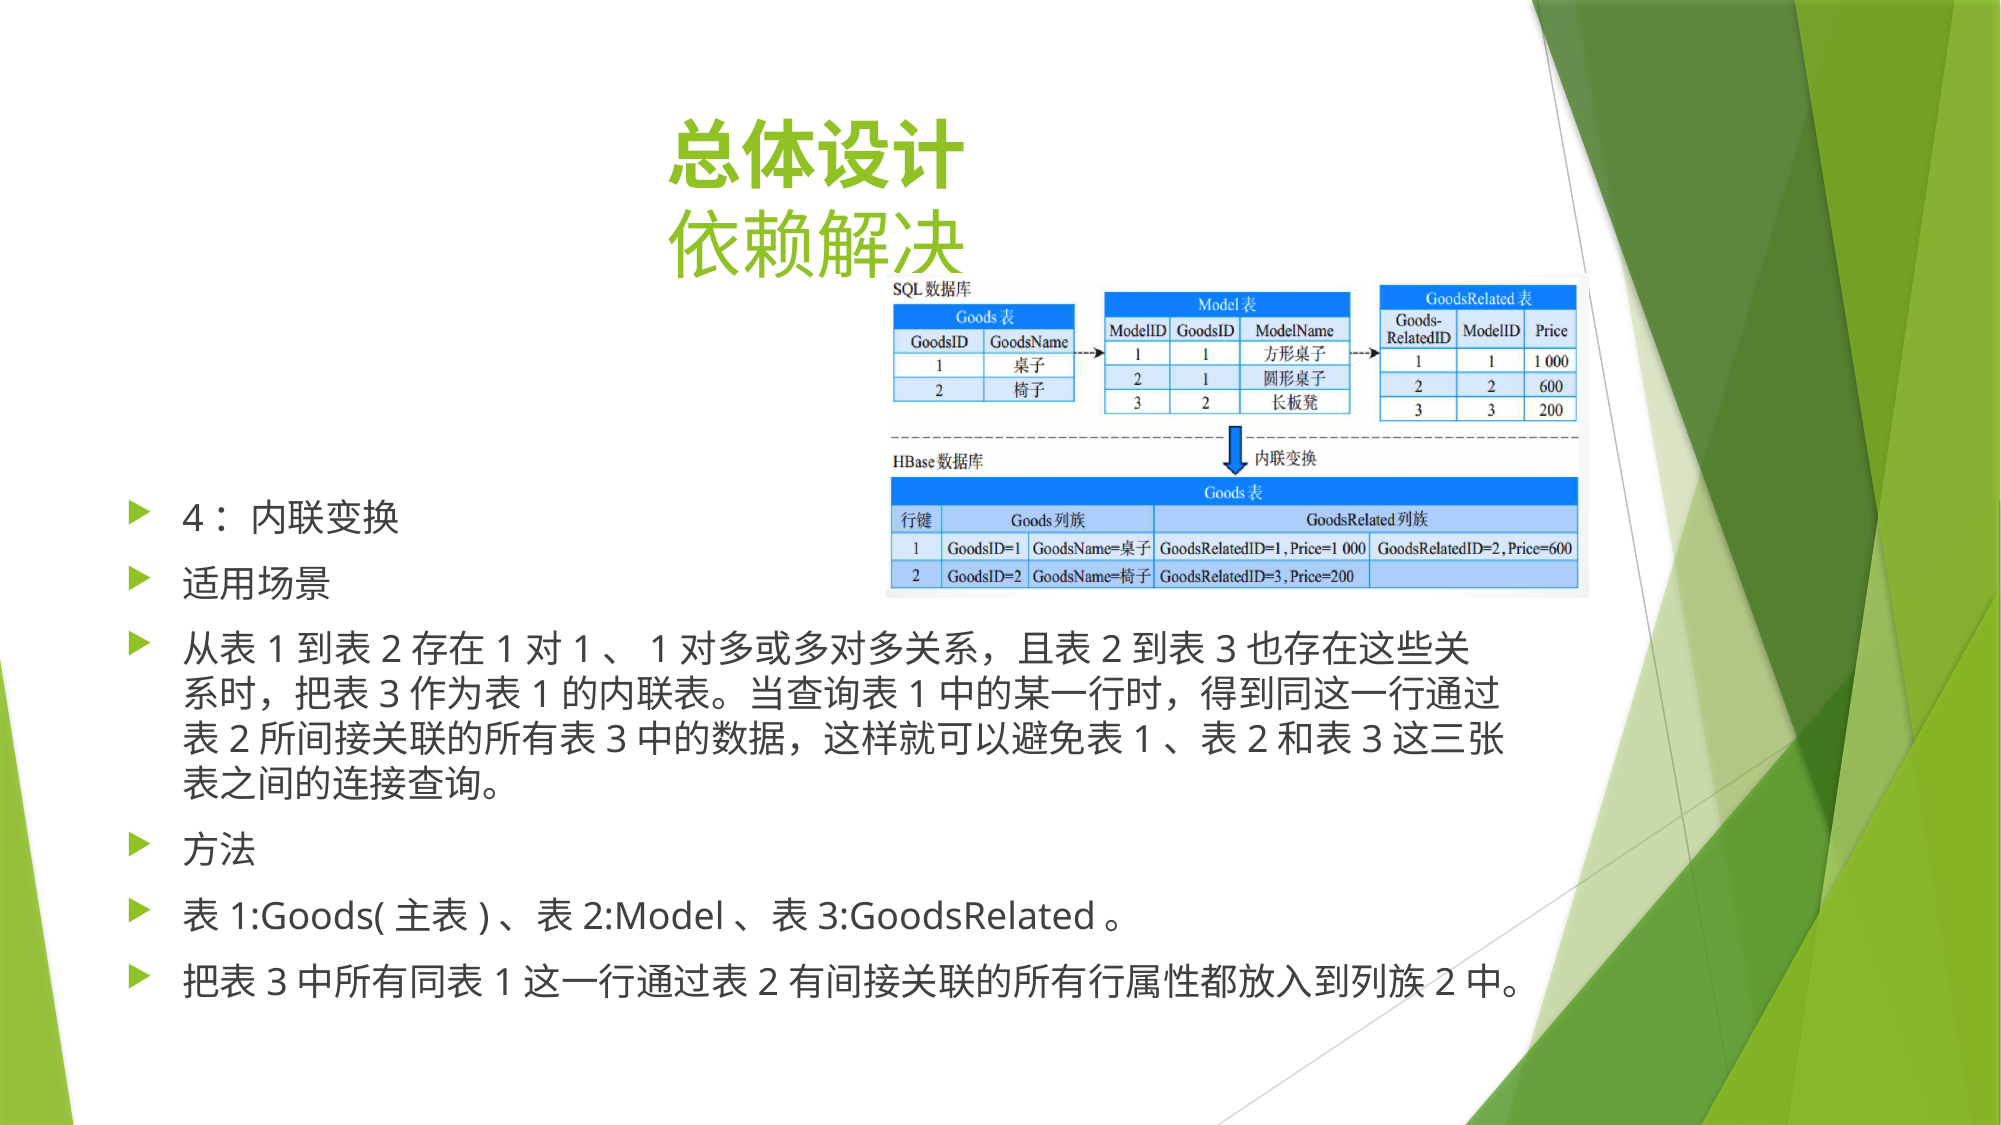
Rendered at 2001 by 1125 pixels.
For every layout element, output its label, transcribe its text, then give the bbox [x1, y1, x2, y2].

list 4：内联变换 适用场景 从表1到表2存在1对1、1对多或多对多关系，且表2到表3也存在这些关系时，把表3作为表1的内联表。当查询表1中的某一行时，得到同这一行通过表2所间接关联的所有表3中的数据，这样就可以避免表1、表2和表3这三张表之间的连接查询。 方法 表1:Goods(主表)、表2:Model、表3:GoodsRelated。 把表3中所有同表1这一行通过表2有间接关联的所有行属性都放入到列族2中。 [111, 354, 1522, 992]
title 总体设计 依赖解决 [111, 99, 1522, 317]
picture [886, 273, 1589, 598]
